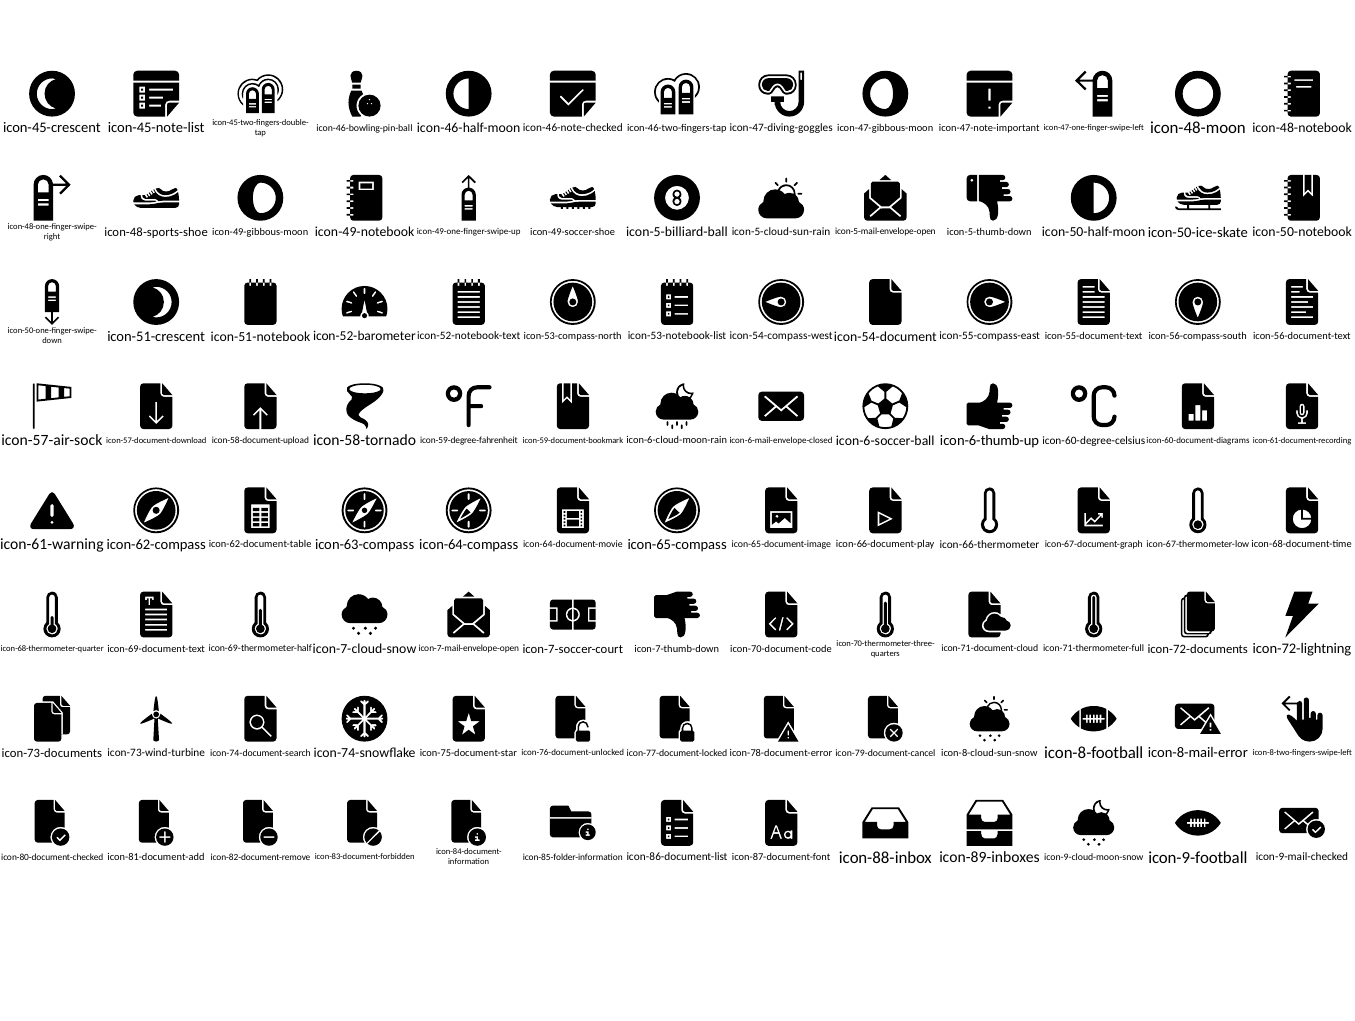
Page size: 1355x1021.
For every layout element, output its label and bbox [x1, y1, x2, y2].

text_box [246, 87, 259, 114]
text_box [549, 599, 572, 630]
text_box [573, 599, 596, 630]
text_box [1073, 799, 1115, 836]
text_box [549, 70, 596, 81]
text_box [0, 174, 1355, 243]
text_box [969, 695, 1010, 732]
text_box [654, 73, 700, 115]
text_box [241, 78, 279, 100]
text_box [133, 70, 180, 81]
text_box [350, 70, 363, 83]
text_box [341, 285, 388, 319]
text_box [966, 70, 1013, 81]
text_box [352, 84, 361, 89]
text_box [341, 594, 388, 624]
text_box [758, 391, 805, 421]
text_box [549, 805, 596, 841]
text_box [966, 799, 1013, 830]
text_box [1174, 810, 1221, 836]
text_box [758, 74, 797, 95]
text_box [0, 799, 1355, 868]
text_box [1279, 807, 1325, 838]
text_box [0, 591, 1355, 659]
text_box [1174, 185, 1221, 211]
text_box [133, 187, 180, 208]
text_box [30, 492, 74, 530]
text_box [758, 182, 805, 219]
text_box [36, 383, 72, 402]
text_box [0, 487, 1355, 555]
text_box [237, 74, 284, 106]
text_box [660, 84, 676, 115]
text_box [0, 383, 1355, 451]
text_box [1070, 706, 1107, 732]
text_box [1070, 385, 1088, 402]
text_box [0, 695, 1355, 763]
text_box [462, 591, 475, 597]
text_box [445, 385, 463, 402]
text_box [655, 383, 699, 420]
text_box [1108, 710, 1117, 728]
text_box [0, 279, 1355, 347]
text_box [549, 186, 596, 209]
text_box [1174, 703, 1221, 734]
text_box [862, 807, 909, 839]
text_box [261, 82, 275, 114]
text_box [0, 70, 1355, 139]
